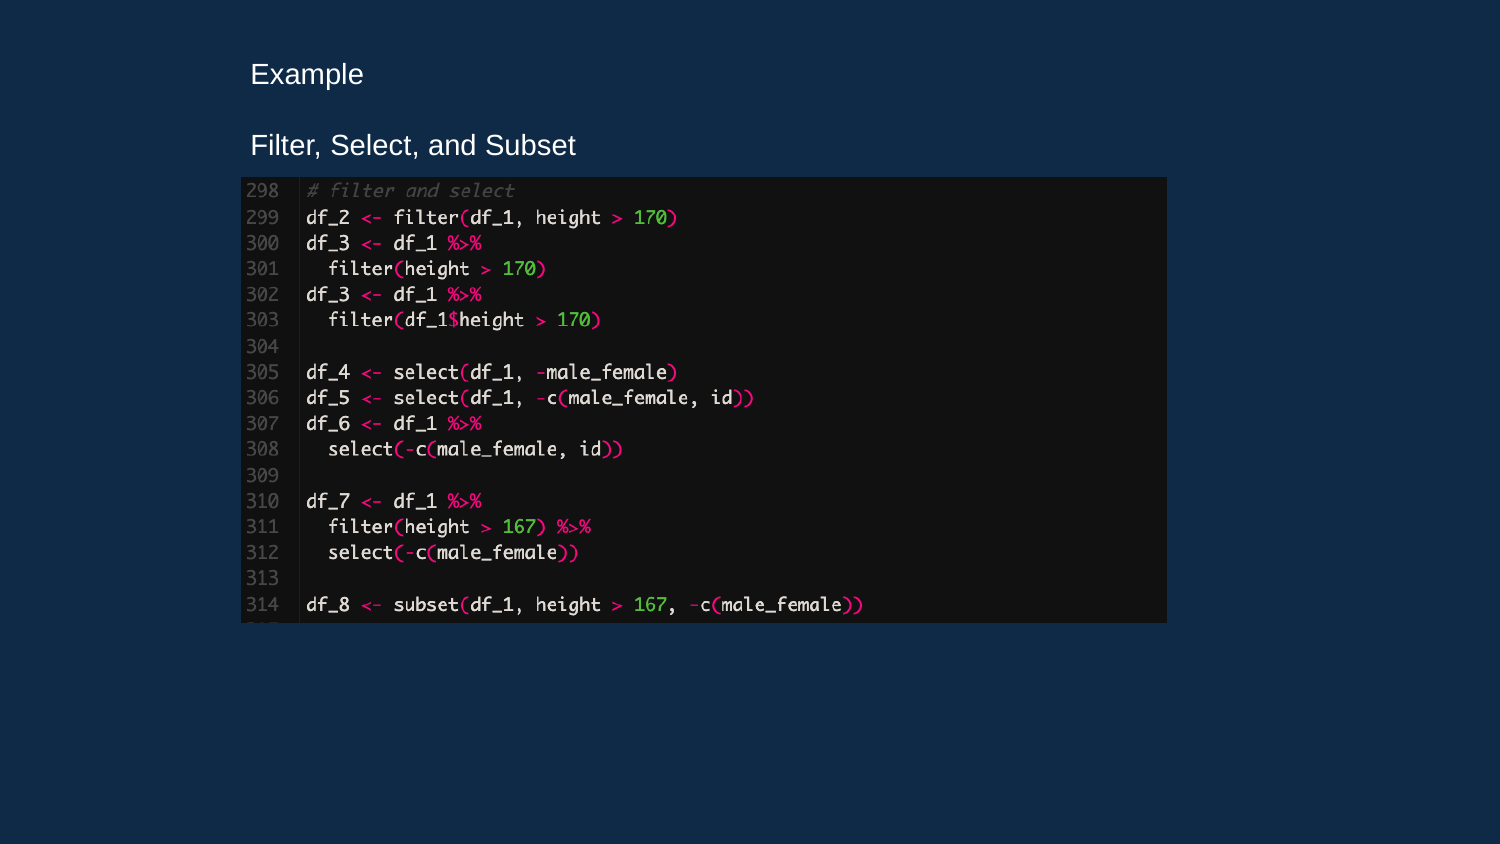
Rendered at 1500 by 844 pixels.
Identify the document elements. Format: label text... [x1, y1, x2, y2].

text_box Example Filter, Select, and Subset [235, 48, 954, 174]
picture [241, 176, 1167, 623]
